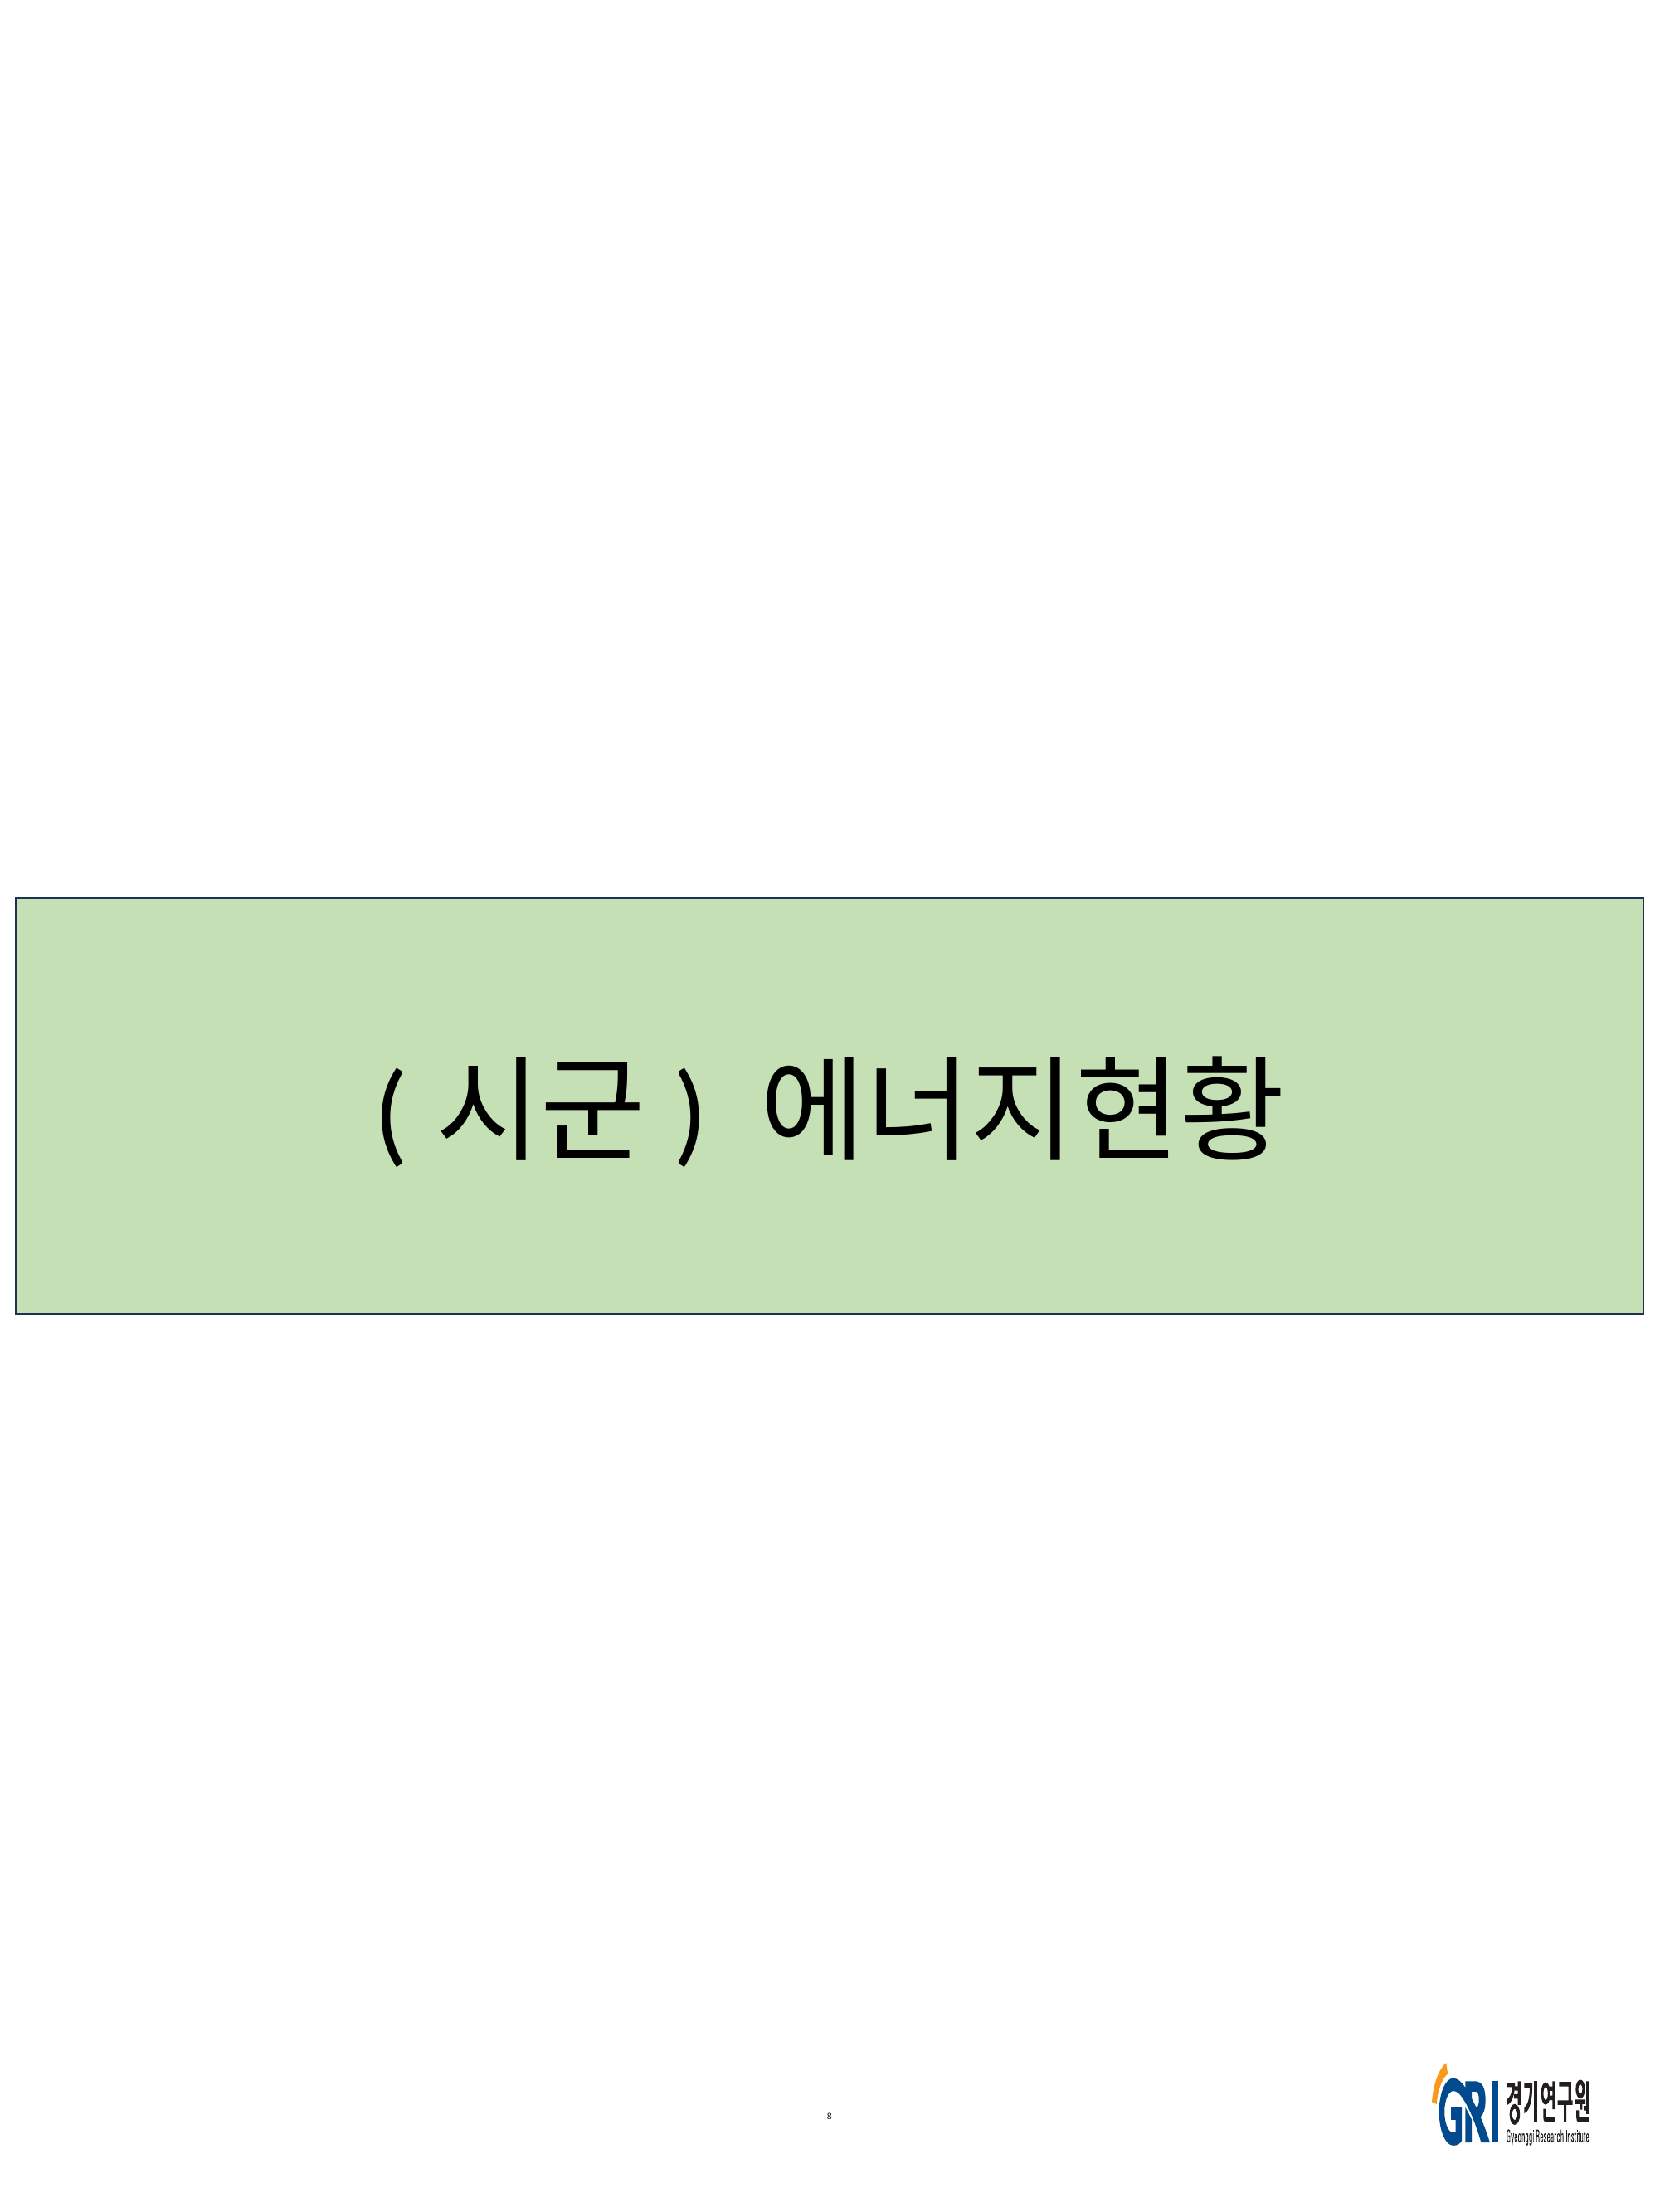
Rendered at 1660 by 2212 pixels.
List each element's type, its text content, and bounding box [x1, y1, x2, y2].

text_box (시군) 에너지현황 [15, 897, 1644, 1315]
